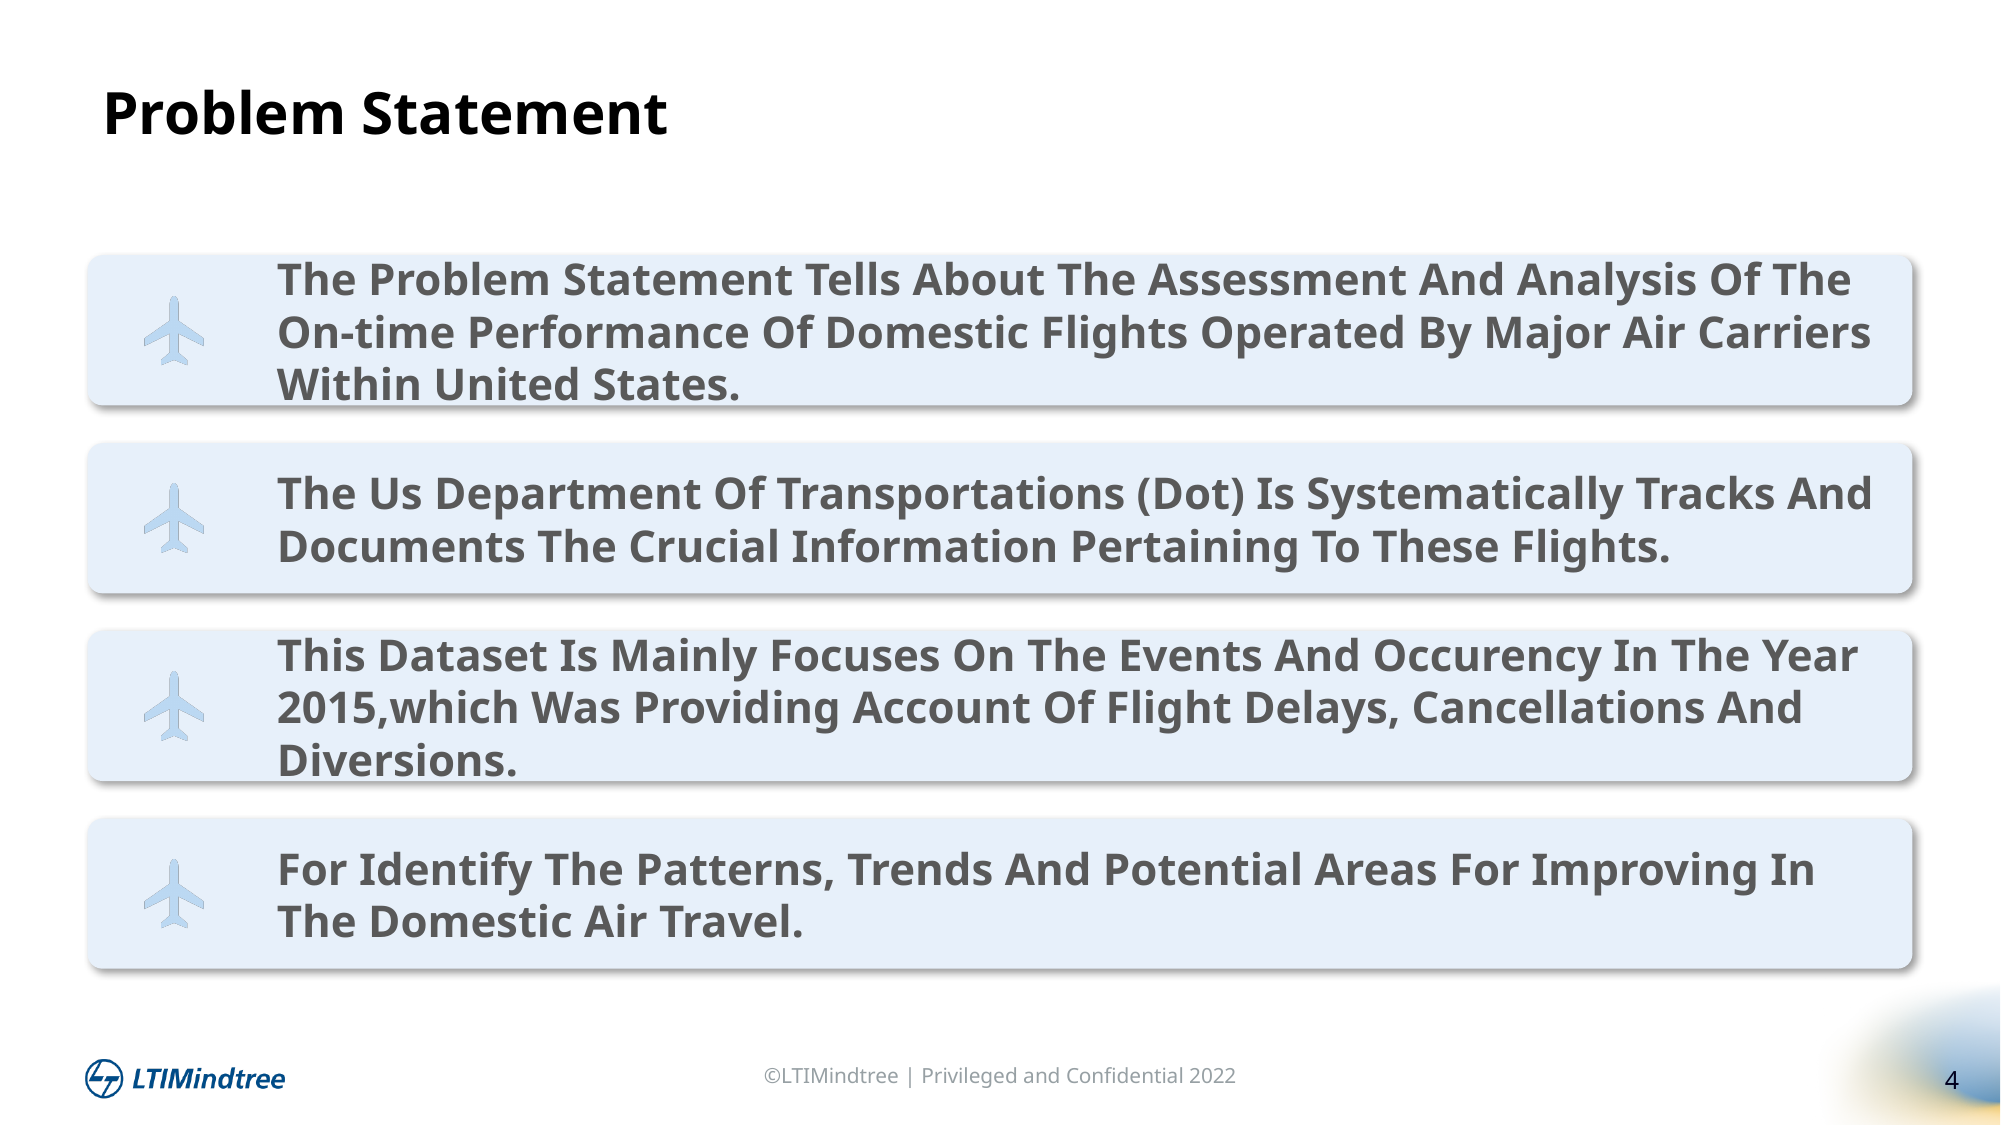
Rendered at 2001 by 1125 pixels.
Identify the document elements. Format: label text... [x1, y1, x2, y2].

text_box Problem Statement [87, 77, 1913, 149]
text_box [87, 255, 1913, 970]
picture [1774, 966, 2001, 1125]
